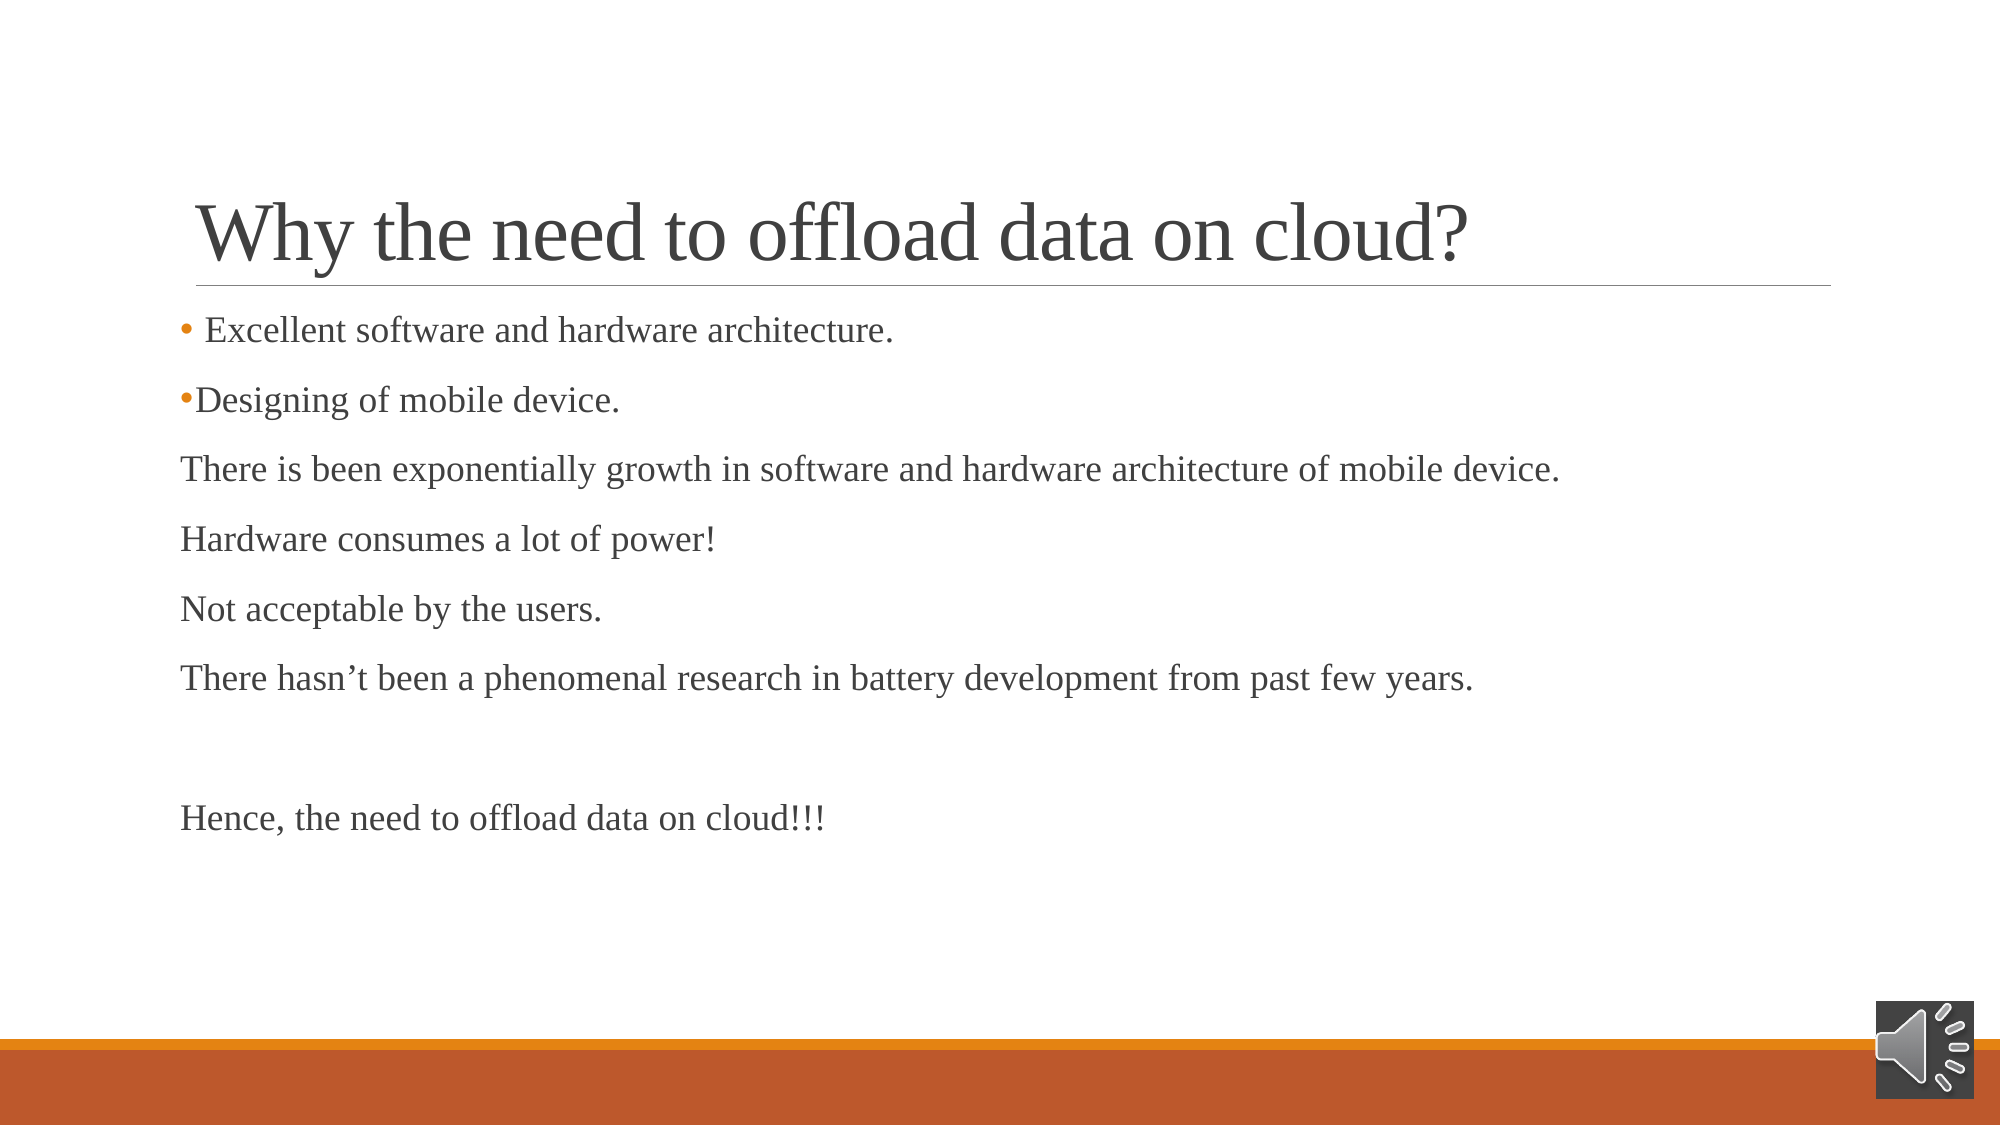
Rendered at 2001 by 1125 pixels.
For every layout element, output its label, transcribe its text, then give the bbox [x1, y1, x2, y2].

title Why the need to offload data on cloud? [180, 47, 1830, 285]
list Excellent software and hardware architecture. Designing of mobile device. There is been exponentially growth in software and hardware architecture of mobile device. Hardware consumes a lot of power! Not acceptable by the users. There hasn’t been a phenomenal research in battery development from past few years. Hence, the need to offload data on cloud!!! [180, 302, 1830, 963]
picture [1874, 999, 1976, 1101]
